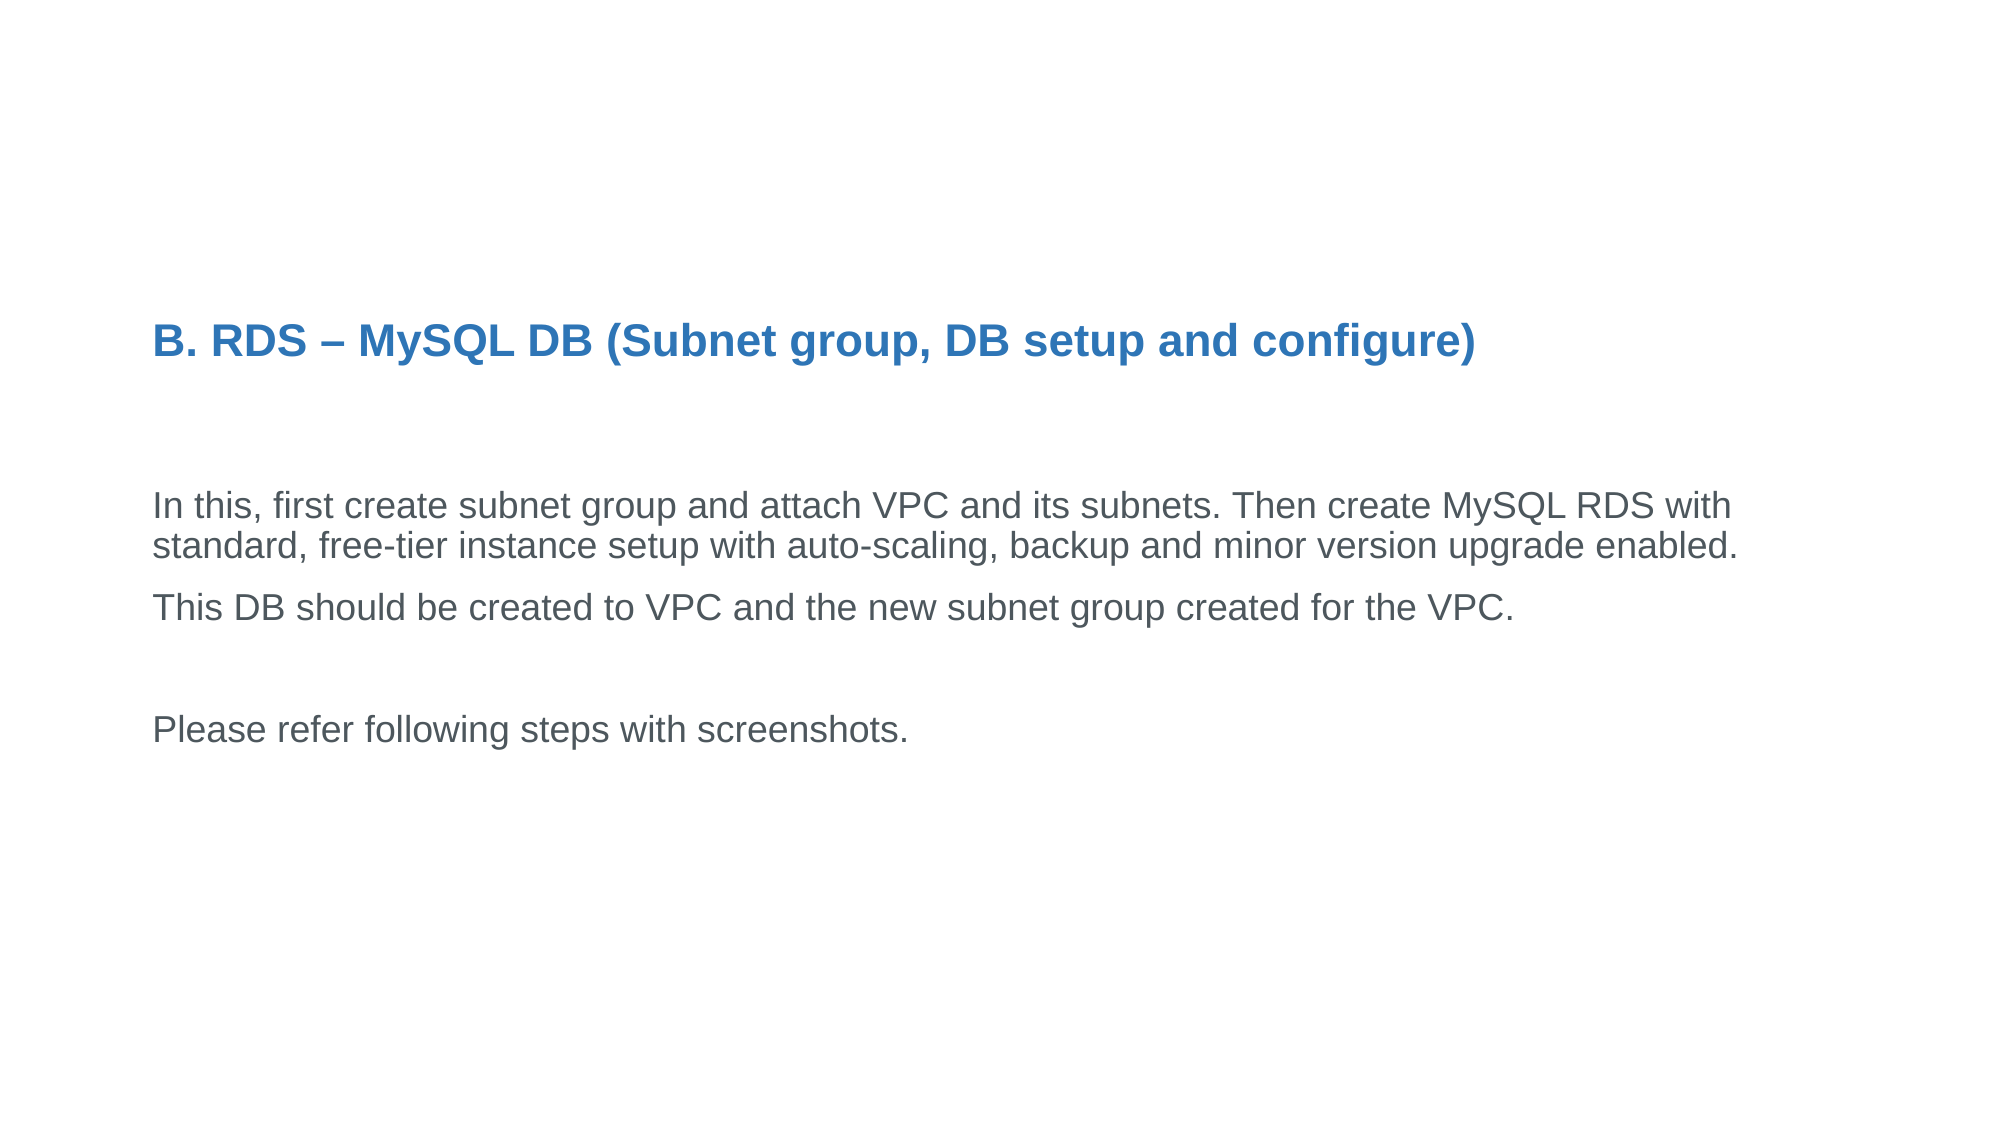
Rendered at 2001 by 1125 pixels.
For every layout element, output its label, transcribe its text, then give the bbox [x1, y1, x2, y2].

list B. RDS – MySQL DB (Subnet group, DB setup and configure) In this, first create subnet group and attach VPC and its subnets. Then create MySQL RDS with standard, free-tier instance setup with auto-scaling, backup and minor version upgrade enabled. This DB should be created to VPC and the new subnet group created for the VPC. Please refer following steps with screenshots. [137, 299, 1863, 1014]
